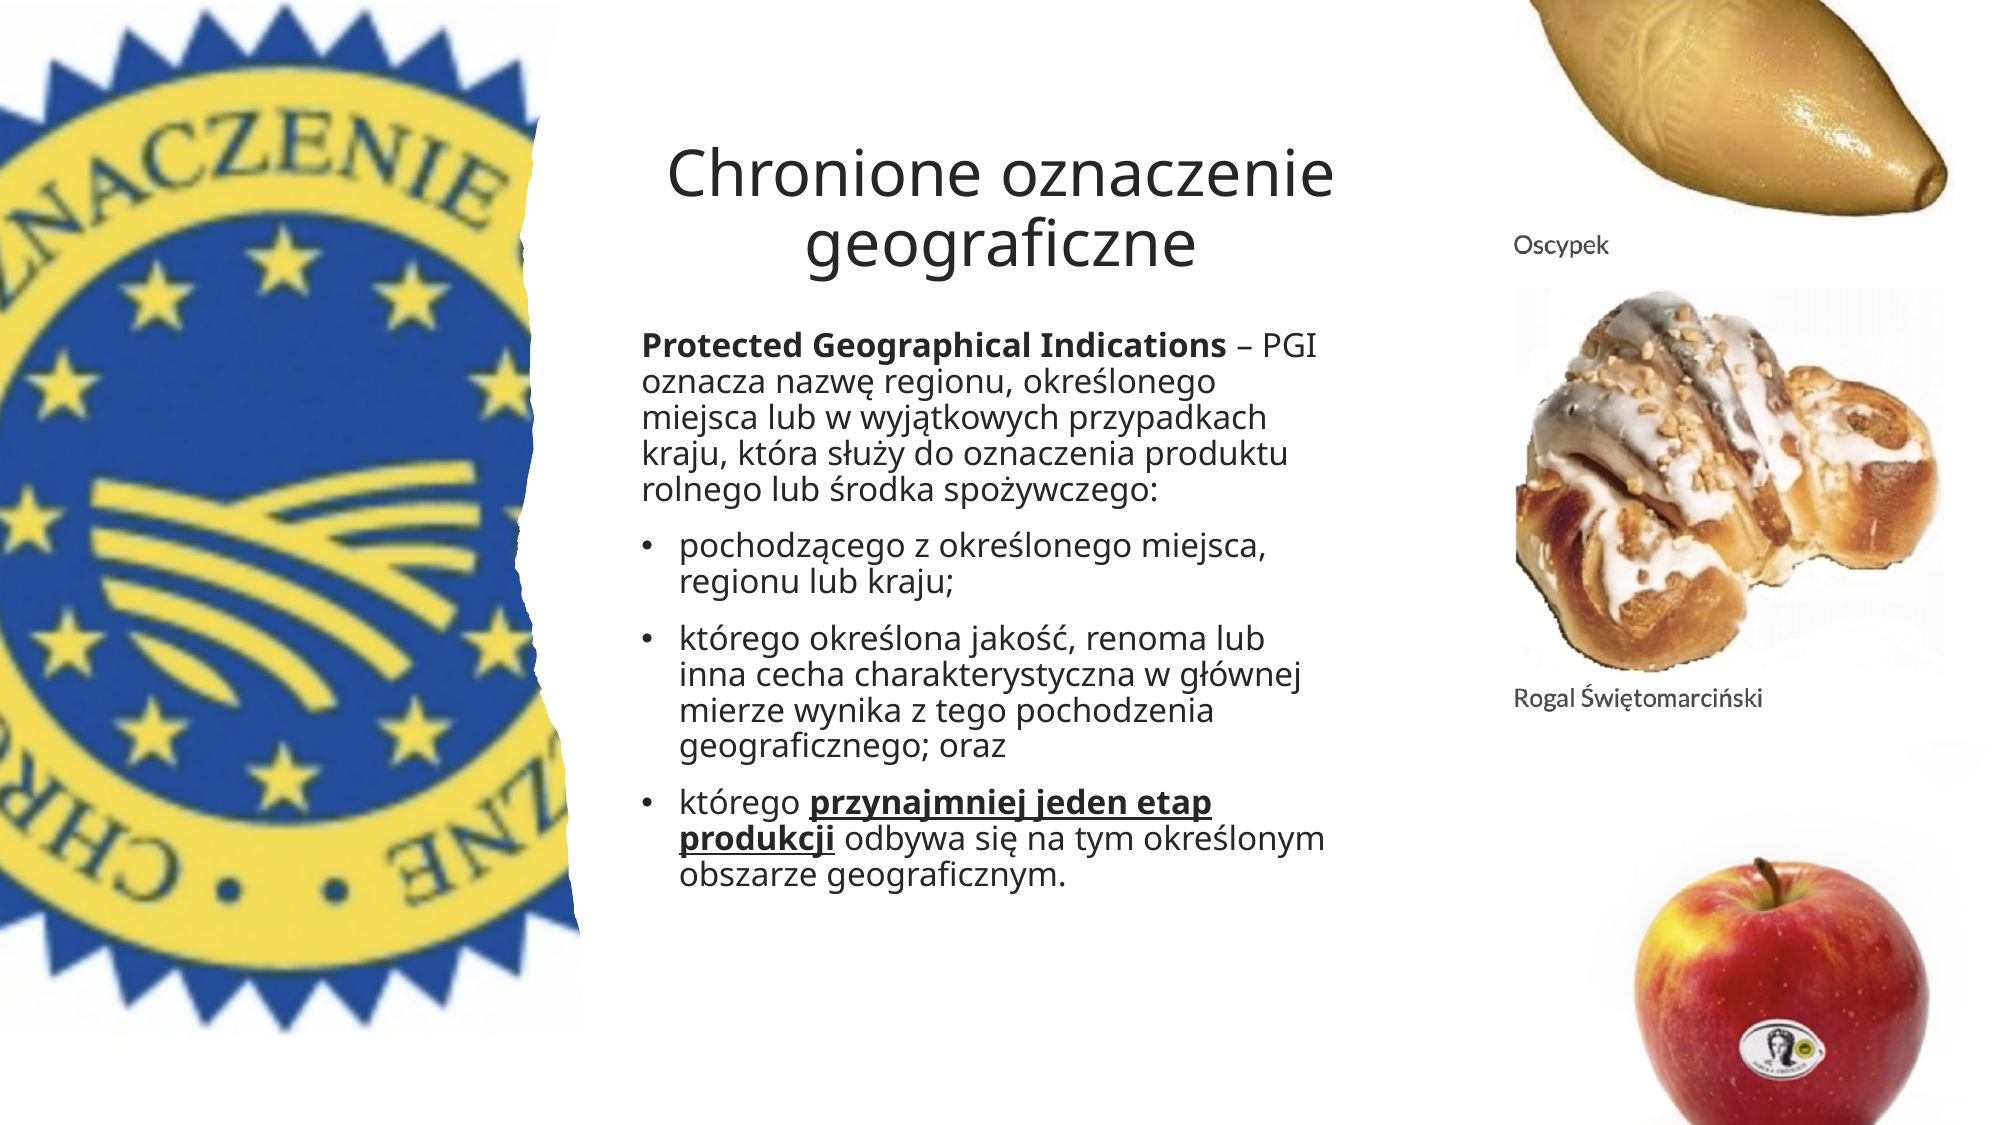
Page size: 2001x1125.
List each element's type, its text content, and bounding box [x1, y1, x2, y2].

title Chronione oznaczenie geograficzne [651, 99, 1352, 321]
picture [0, 0, 607, 1125]
picture [1406, 0, 2000, 1125]
list Protected Geographical Indications – PGI oznacza nazwę regionu, określonego miejsca lub w wyjątkowych przypadkach kraju, która służy do oznaczenia produktu rolnego lub środka spożywczego: pochodzącego z określonego miejsca, regionu lub kraju; którego określona jakość, renoma lub inna cecha charakterystyczna w głównej mierze wynika z tego pochodzenia geograficznego; oraz którego przynajmniej jeden etap produkcji odbywa się na tym określonym obszarze geograficznym. [626, 321, 1352, 1103]
